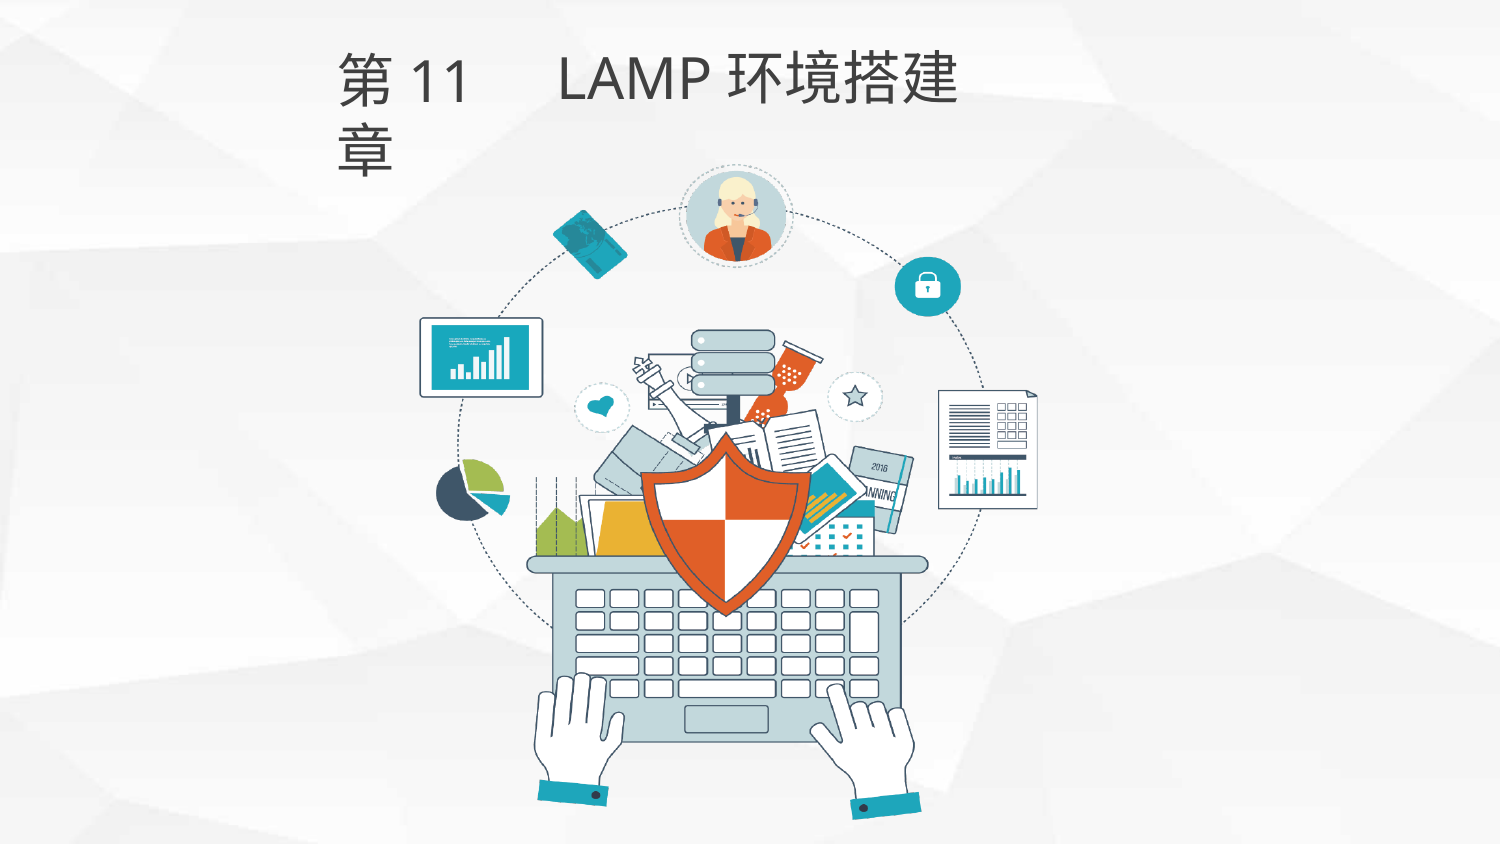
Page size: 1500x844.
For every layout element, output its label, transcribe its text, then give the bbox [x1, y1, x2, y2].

text_box LAMP环境搭建 [537, 24, 1010, 115]
text_box 第11章 [336, 43, 523, 184]
picture [0, 0, 1500, 844]
